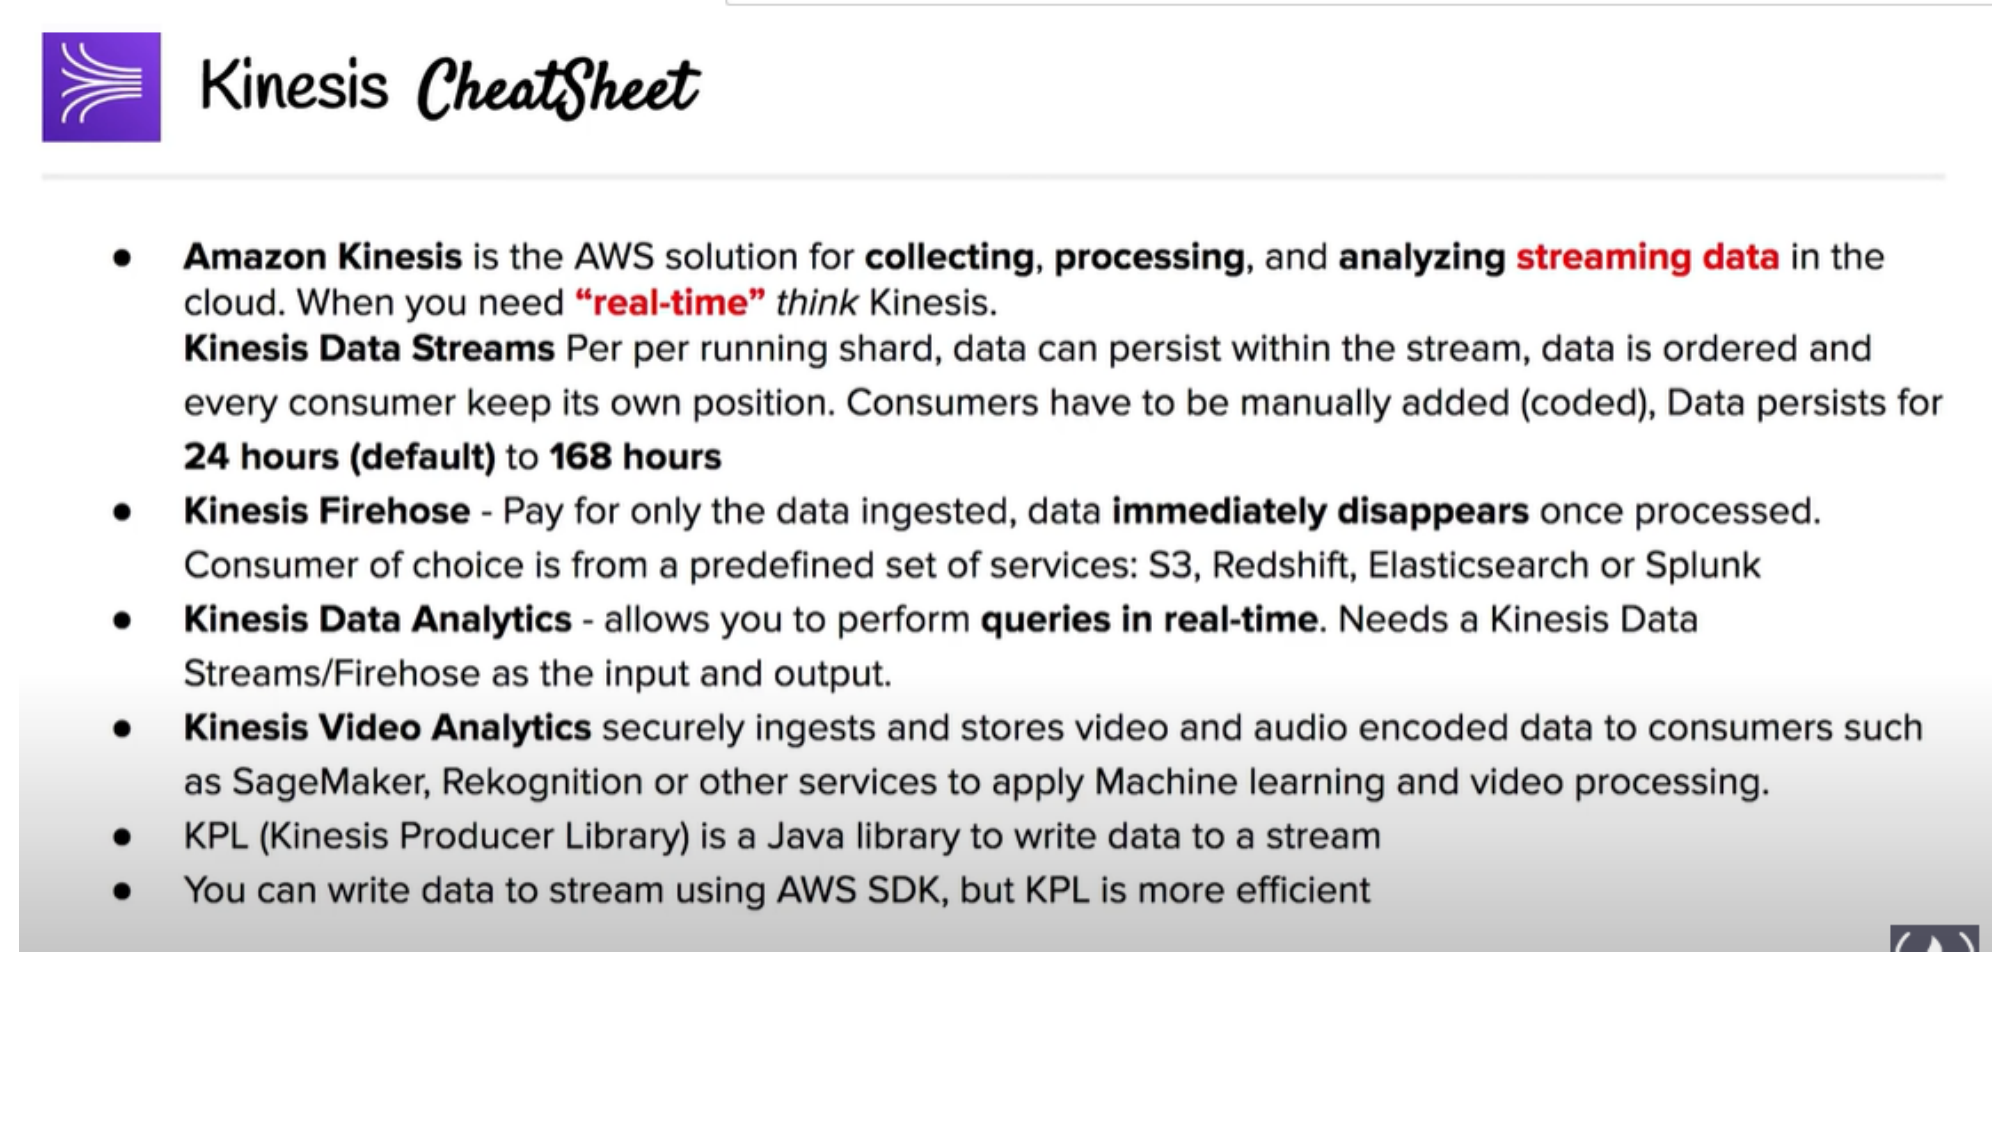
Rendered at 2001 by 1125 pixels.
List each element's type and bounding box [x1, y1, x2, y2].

picture [19, 0, 1992, 952]
